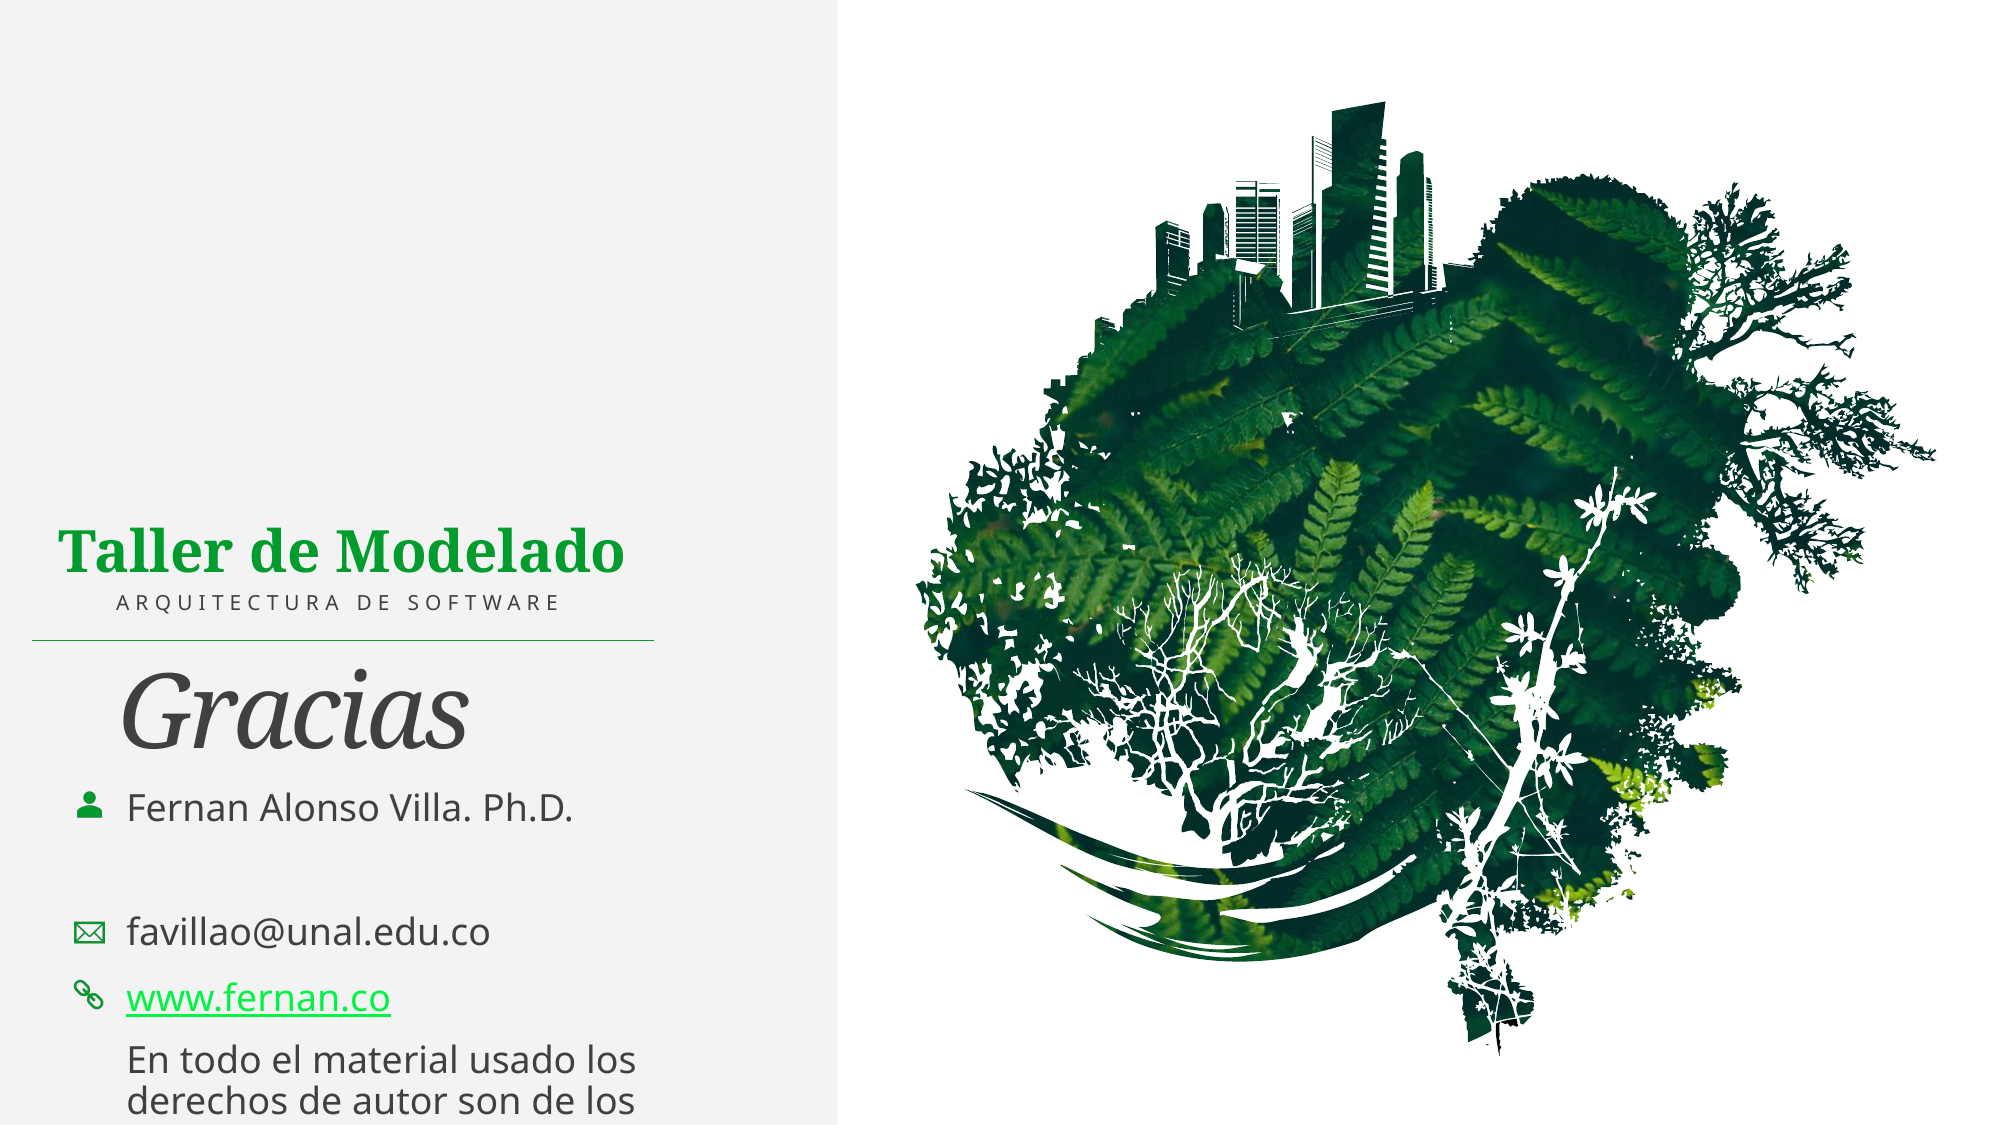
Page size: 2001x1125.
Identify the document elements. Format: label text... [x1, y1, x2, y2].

list www.fernan.co En todo el material usado los derechos de autor son de los correspondientes autores. [126, 974, 787, 1125]
picture [71, 786, 108, 823]
picture [915, 101, 1937, 1046]
list favillao@unal.edu.co [126, 912, 652, 960]
list Fernan Alonso Villa. Ph.D. [126, 788, 652, 836]
picture [68, 974, 109, 1015]
title Gracias [0, 0, 838, 1125]
text_box Taller de Modelado ARQUITECTURA DE SOFTWARE [37, 534, 648, 623]
picture [71, 914, 108, 951]
